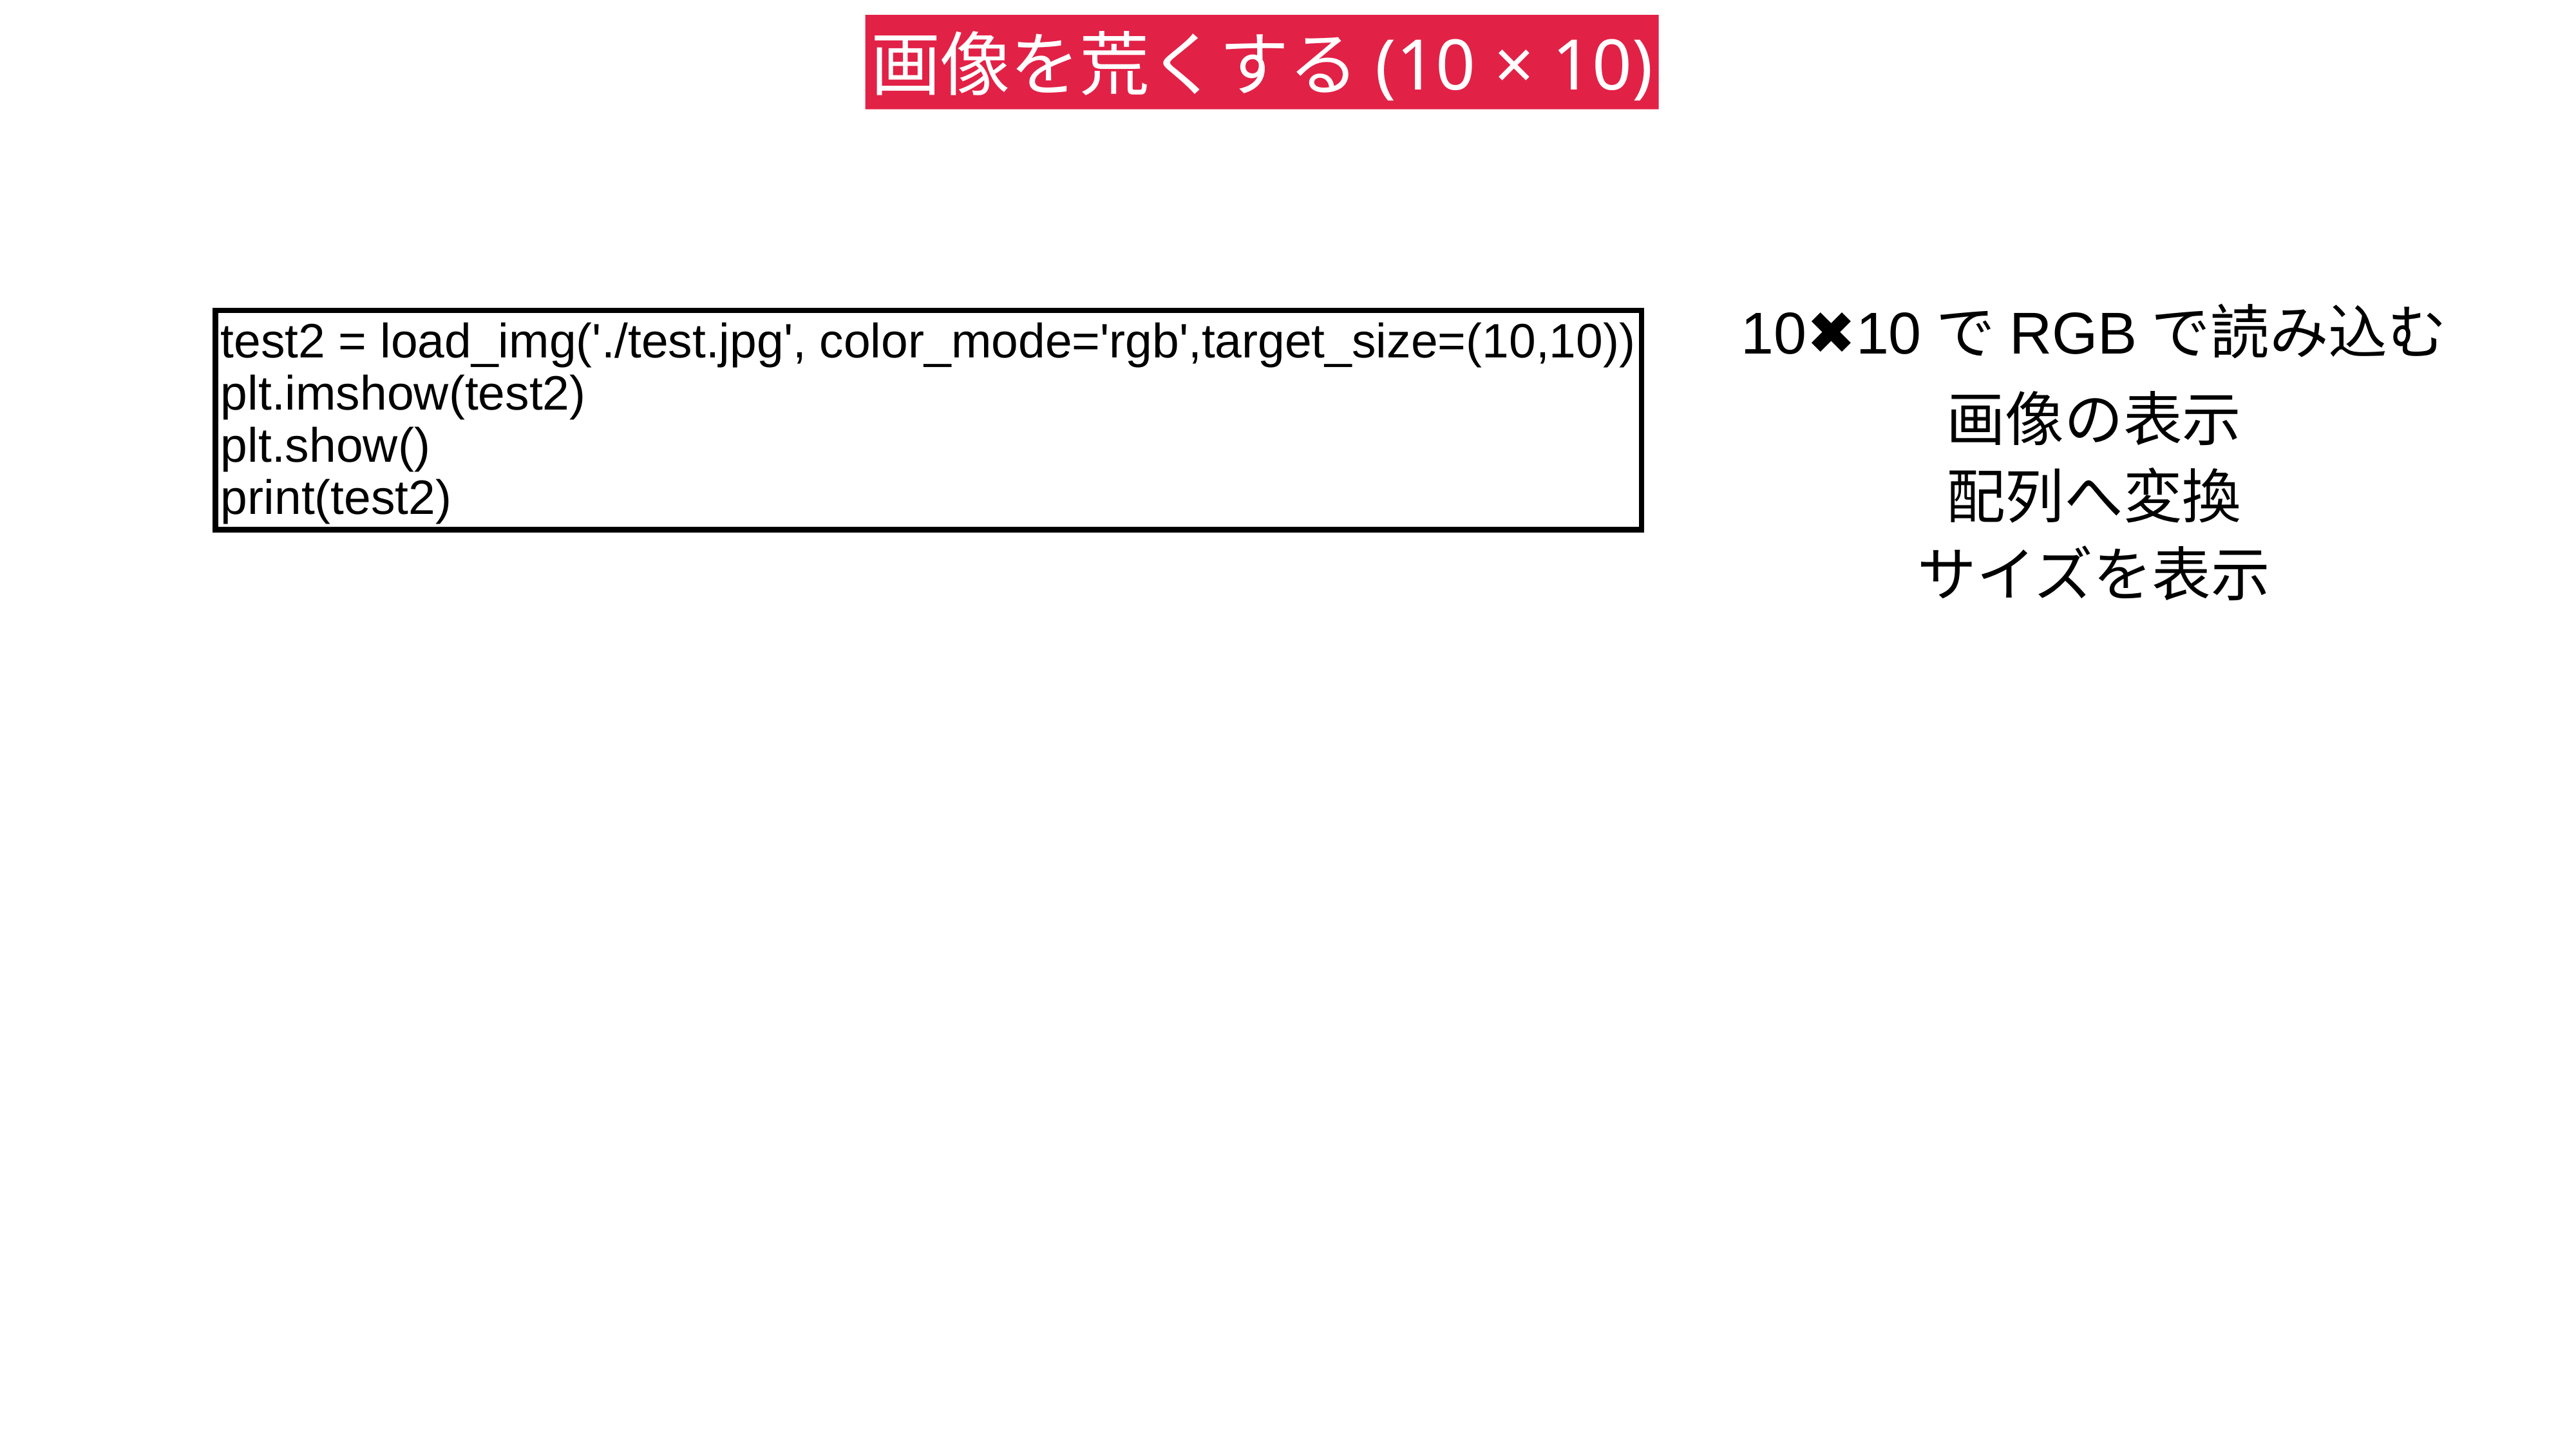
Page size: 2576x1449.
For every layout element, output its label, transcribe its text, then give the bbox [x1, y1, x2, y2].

text_box サイズを表示 [1912, 539, 2276, 614]
text_box 画像を荒くする(10 × 10) [865, 15, 1659, 109]
text_box test2 = load_img('./test.jpg', color_mode='rgb',target_size=(10,10)) plt.imshow(test2) plt.show() print(test2) [215, 310, 1642, 530]
text_box 配列へ変換 [1940, 462, 2248, 536]
text_box 画像の表示 [1940, 384, 2248, 459]
text_box 10✖️10でRGBで読み込む [1736, 297, 2452, 372]
